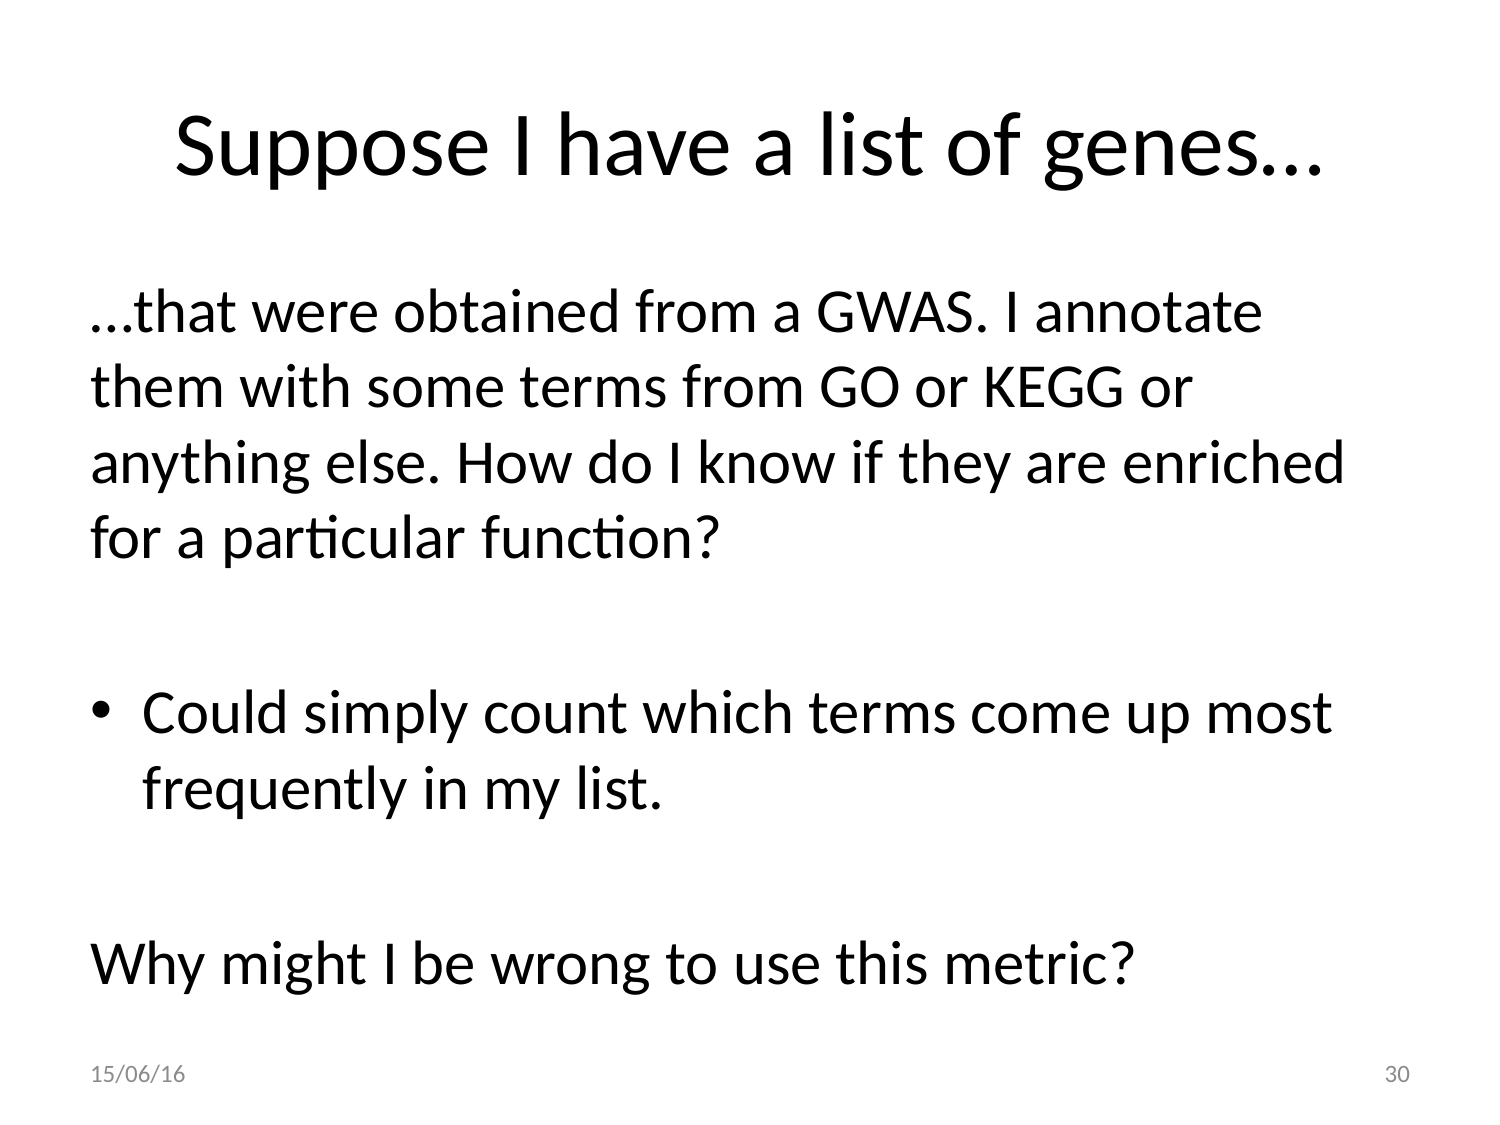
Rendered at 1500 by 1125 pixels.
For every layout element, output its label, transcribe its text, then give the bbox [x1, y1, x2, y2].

title Suppose I have a list of genes… [75, 45, 1425, 233]
list …that were obtained from a GWAS. I annotate them with some terms from GO or KEGG or anything else. How do I know if they are enriched for a particular function? Could simply count which terms come up most frequently in my list. Why might I be wrong to use this metric? [75, 262, 1425, 1005]
